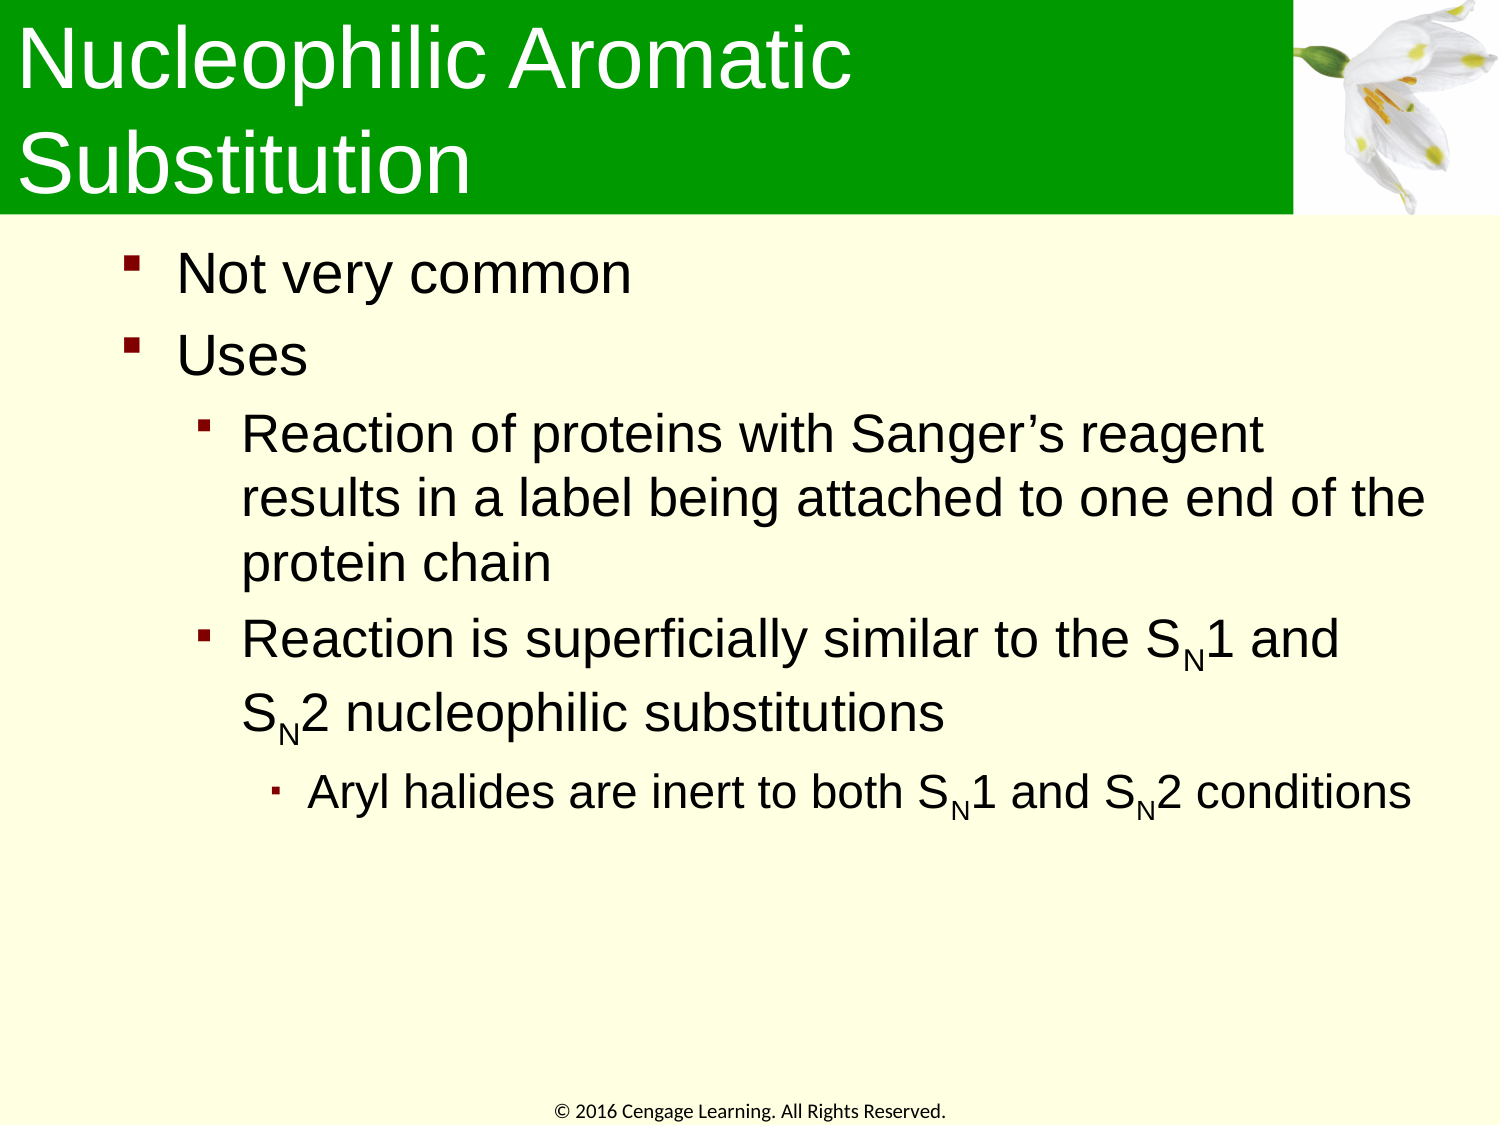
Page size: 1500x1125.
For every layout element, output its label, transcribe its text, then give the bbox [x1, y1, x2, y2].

picture [1293, 0, 1500, 215]
title Nucleophilic Aromatic Substitution [0, 0, 1288, 213]
list Not very common Uses Reaction of proteins with Sanger’s reagent results in a label being attached to one end of the protein chain Reaction is superficially similar to the SN1 and SN2 nucleophilic substitutions Aryl halides are inert to both SN1 and SN2 conditions [103, 227, 1450, 1065]
